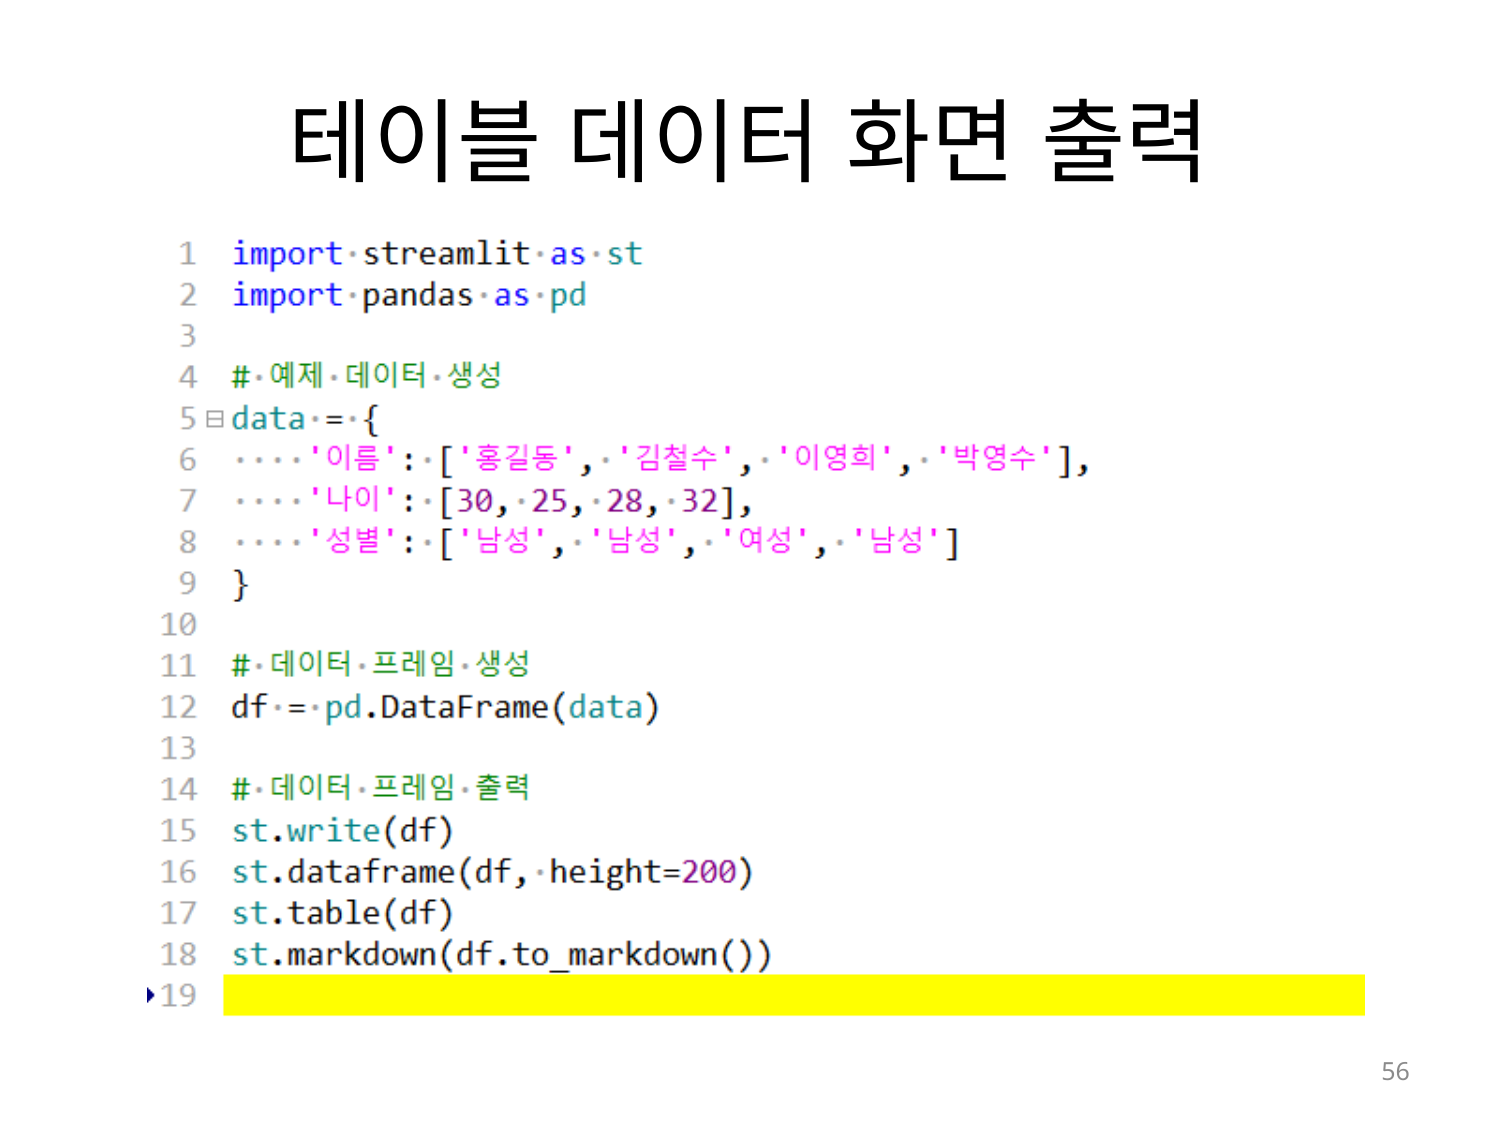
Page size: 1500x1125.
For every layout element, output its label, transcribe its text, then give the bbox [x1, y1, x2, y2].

title 테이블 데이터 화면 출력 [75, 45, 1425, 233]
slide_number 56 [1074, 1042, 1425, 1103]
picture [147, 231, 1365, 1018]
